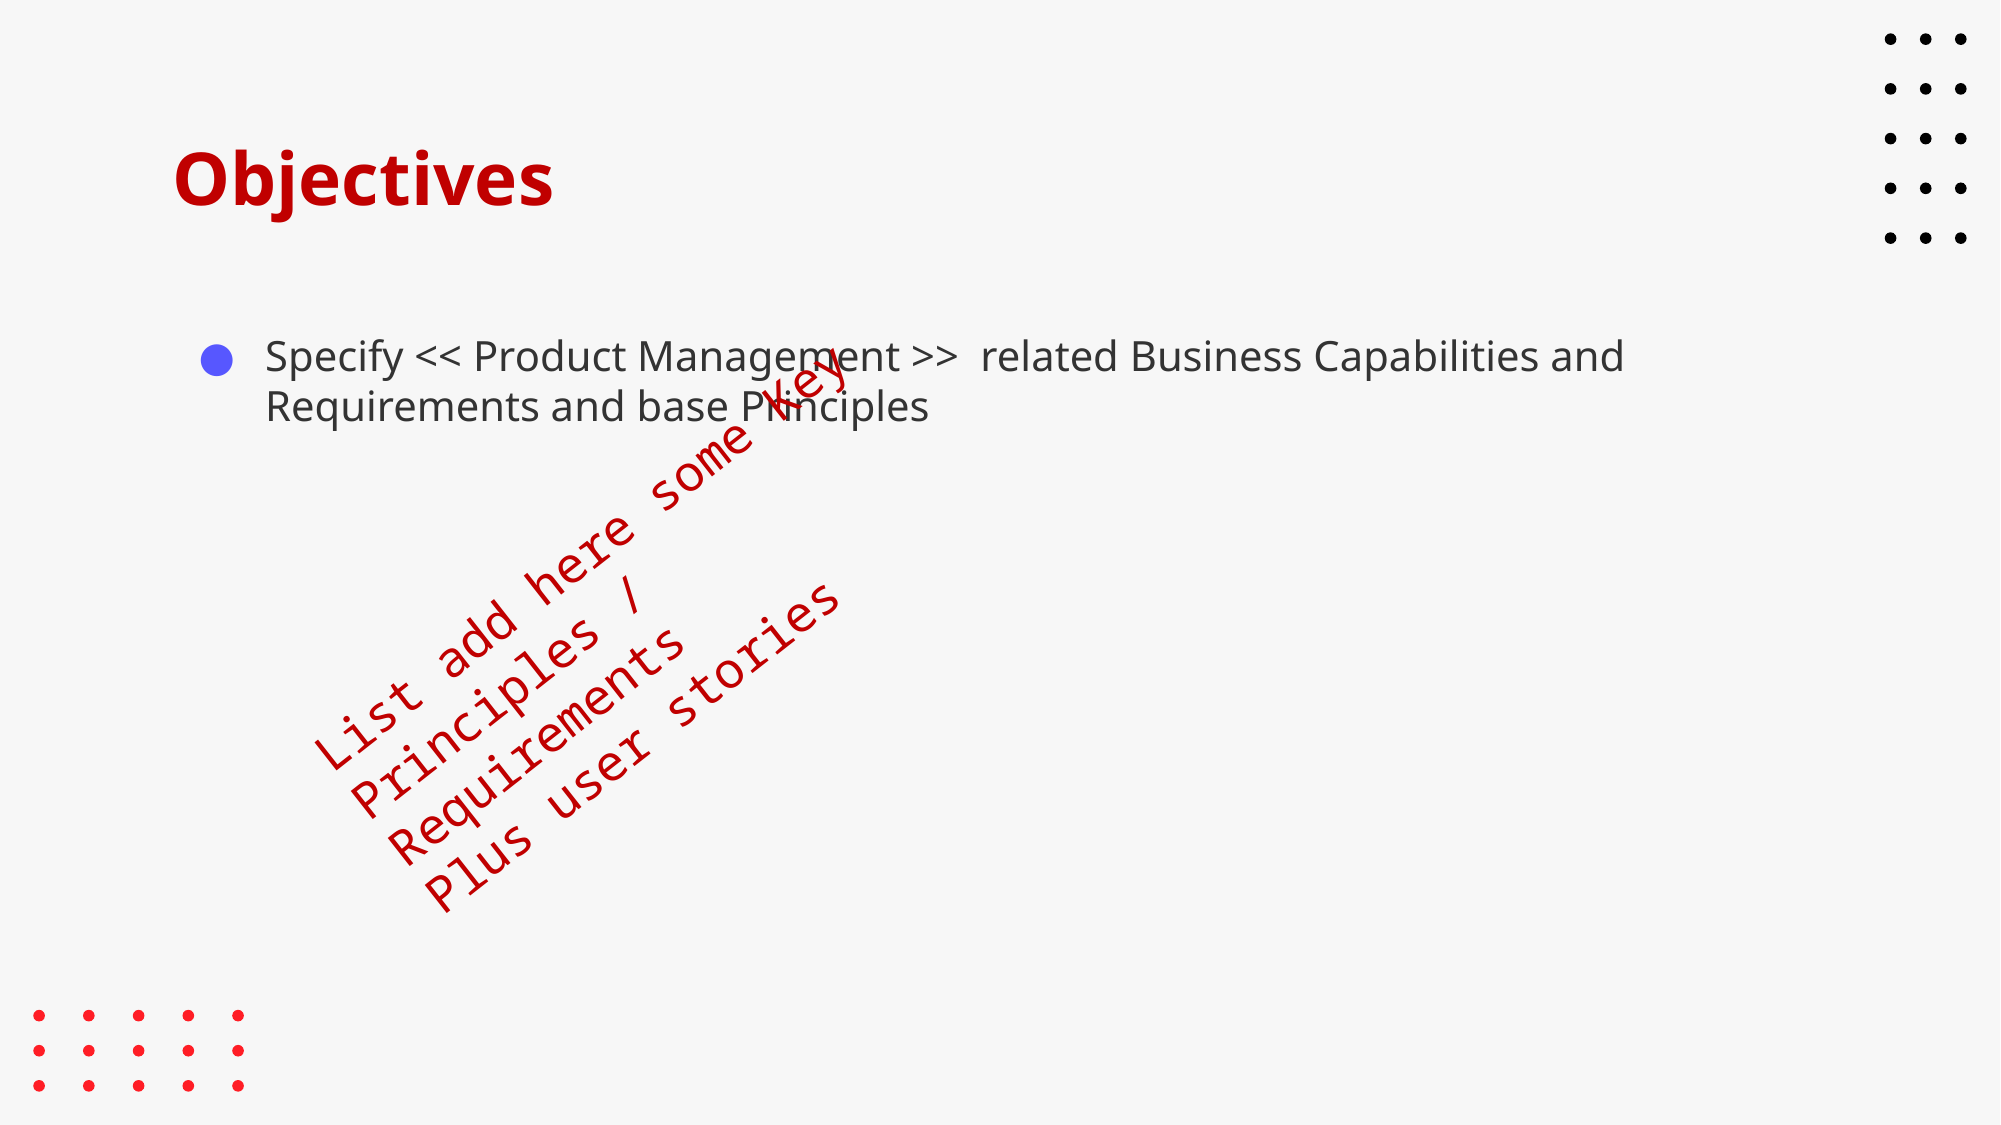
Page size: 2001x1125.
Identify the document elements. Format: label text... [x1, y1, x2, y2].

list Specify << Product Management >> related Business Capabilities and Requirements and base Principles [150, 264, 1866, 951]
title Objectives [157, 117, 1843, 244]
text_box List add here some Key Principles / Requirements Plus user stories [285, 300, 1001, 940]
